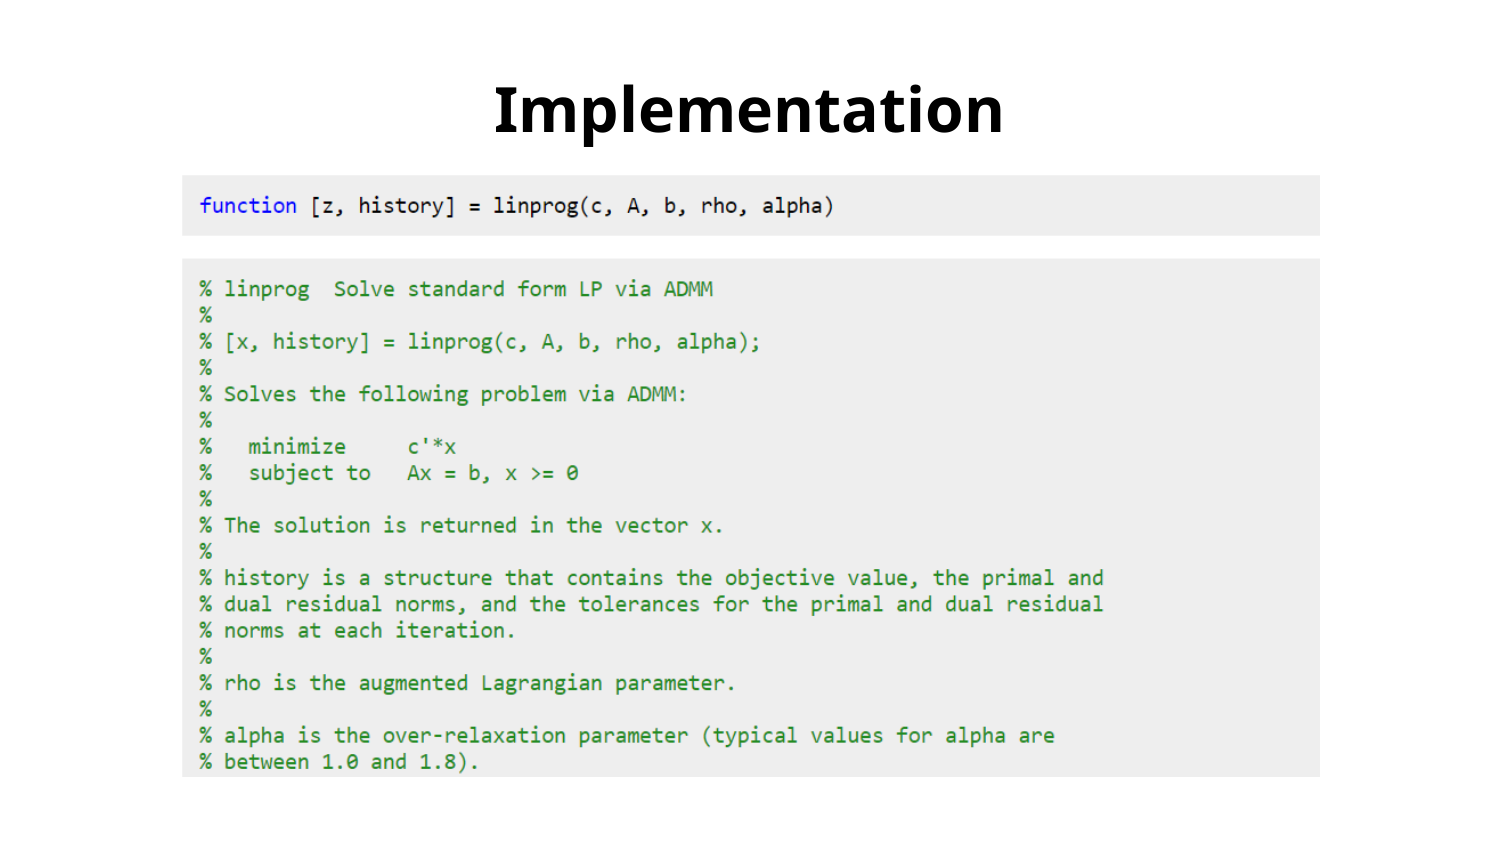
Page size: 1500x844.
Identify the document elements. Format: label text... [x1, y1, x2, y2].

title Implementation [75, 67, 1425, 147]
picture [179, 172, 1321, 777]
